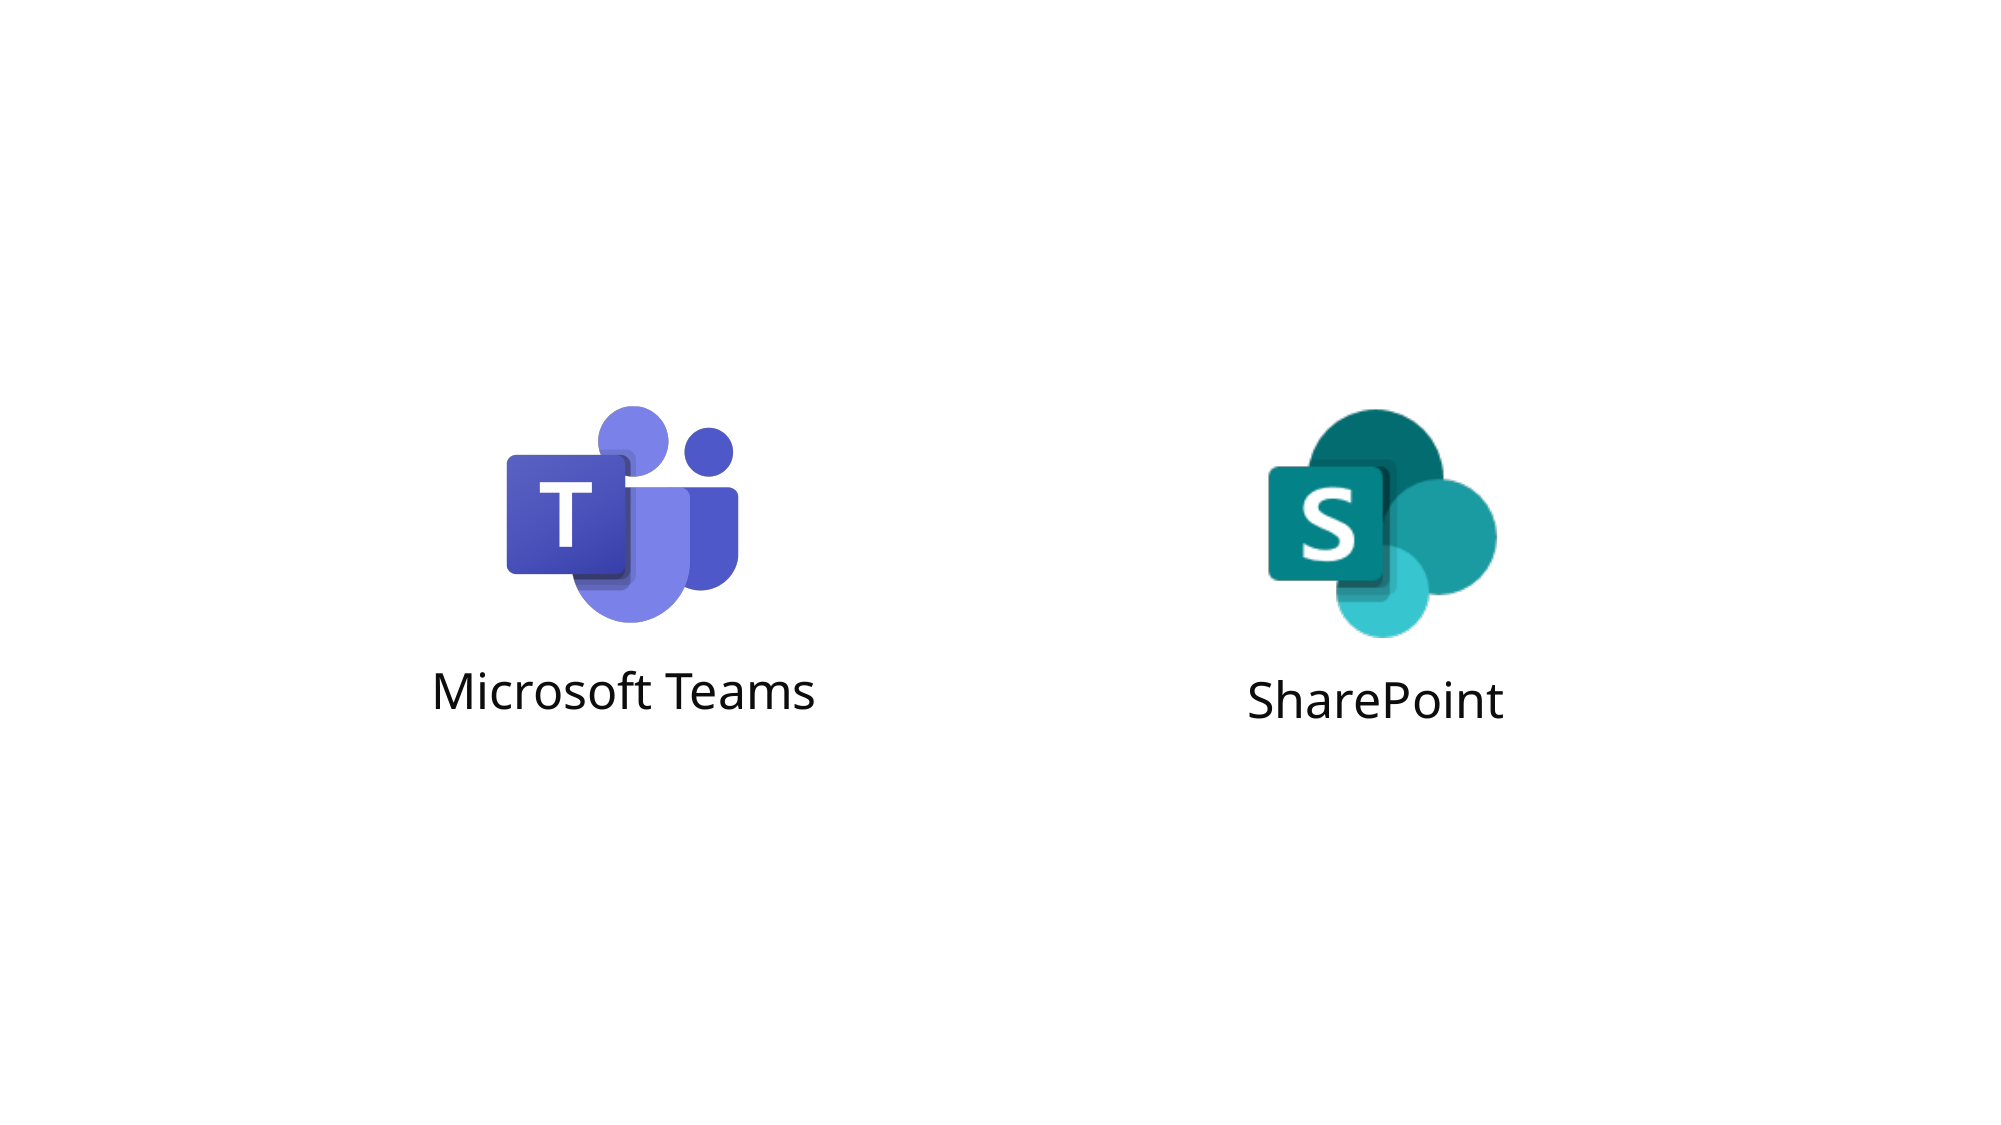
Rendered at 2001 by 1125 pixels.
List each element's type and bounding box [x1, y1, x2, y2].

text_box [342, 404, 906, 721]
text_box [1094, 395, 1658, 730]
